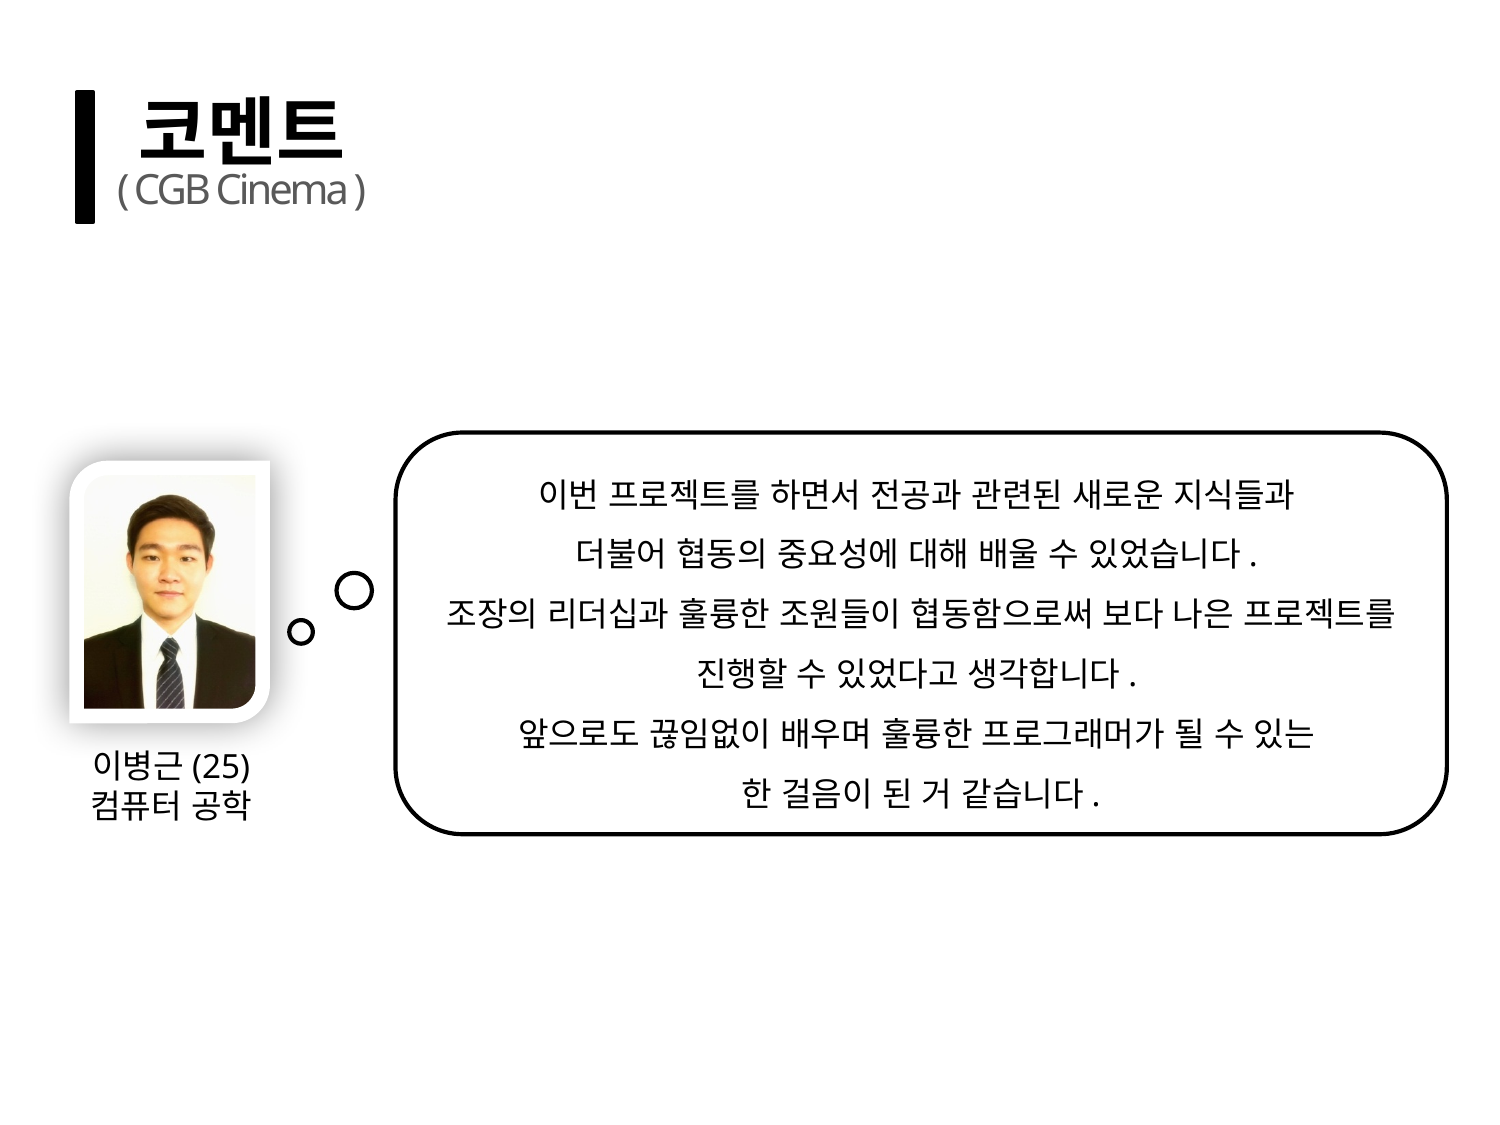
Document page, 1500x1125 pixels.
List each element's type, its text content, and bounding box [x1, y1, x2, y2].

text_box 코멘트 [123, 77, 361, 182]
text_box 이번 프로젝트를 하면서 전공과 관련된 새로운 지식들과 더불어 협동의 중요성에 대해 배울 수 있었습니다. 조장의 리더십과 훌륭한 조원들이 협동함으로써 보다 나은 프로젝트를 진행할 수 있었다고 생각합니다. 앞으로도 끊임없이 배우며 훌륭한 프로그래머가 될 수 있는 한 걸음이 된 거 같습니다. [393, 430, 1449, 837]
picture [76, 467, 263, 717]
text_box [75, 90, 95, 224]
text_box 이병근(25) 컴퓨터 공학 [0, 738, 349, 833]
text_box ( CGB Cinema ) [102, 156, 381, 221]
text_box [298, 618, 315, 646]
text_box [334, 570, 375, 611]
